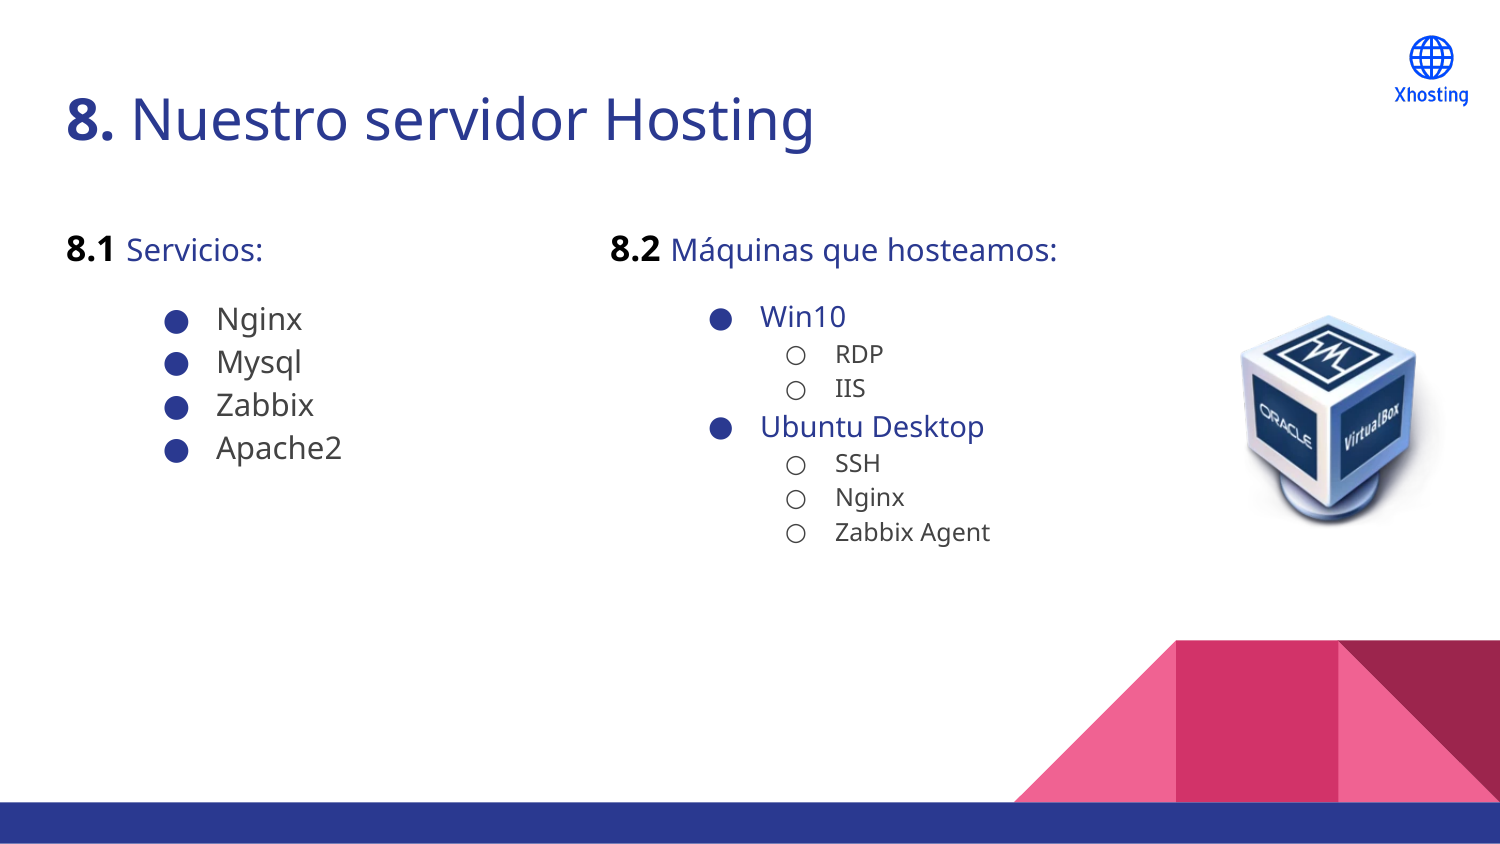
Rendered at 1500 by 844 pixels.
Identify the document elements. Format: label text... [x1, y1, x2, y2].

title 8. Nuestro servidor Hosting [51, 67, 1449, 167]
list 8.2 Máquinas que hosteamos: Win10 RDP IIS Ubuntu Desktop SSH Nginx Zabbix Agent [595, 201, 1295, 750]
picture [1235, 315, 1450, 529]
list 8.1 Servicios: Nginx Mysql Zabbix Apache2 [51, 201, 595, 750]
picture [1359, 0, 1500, 141]
